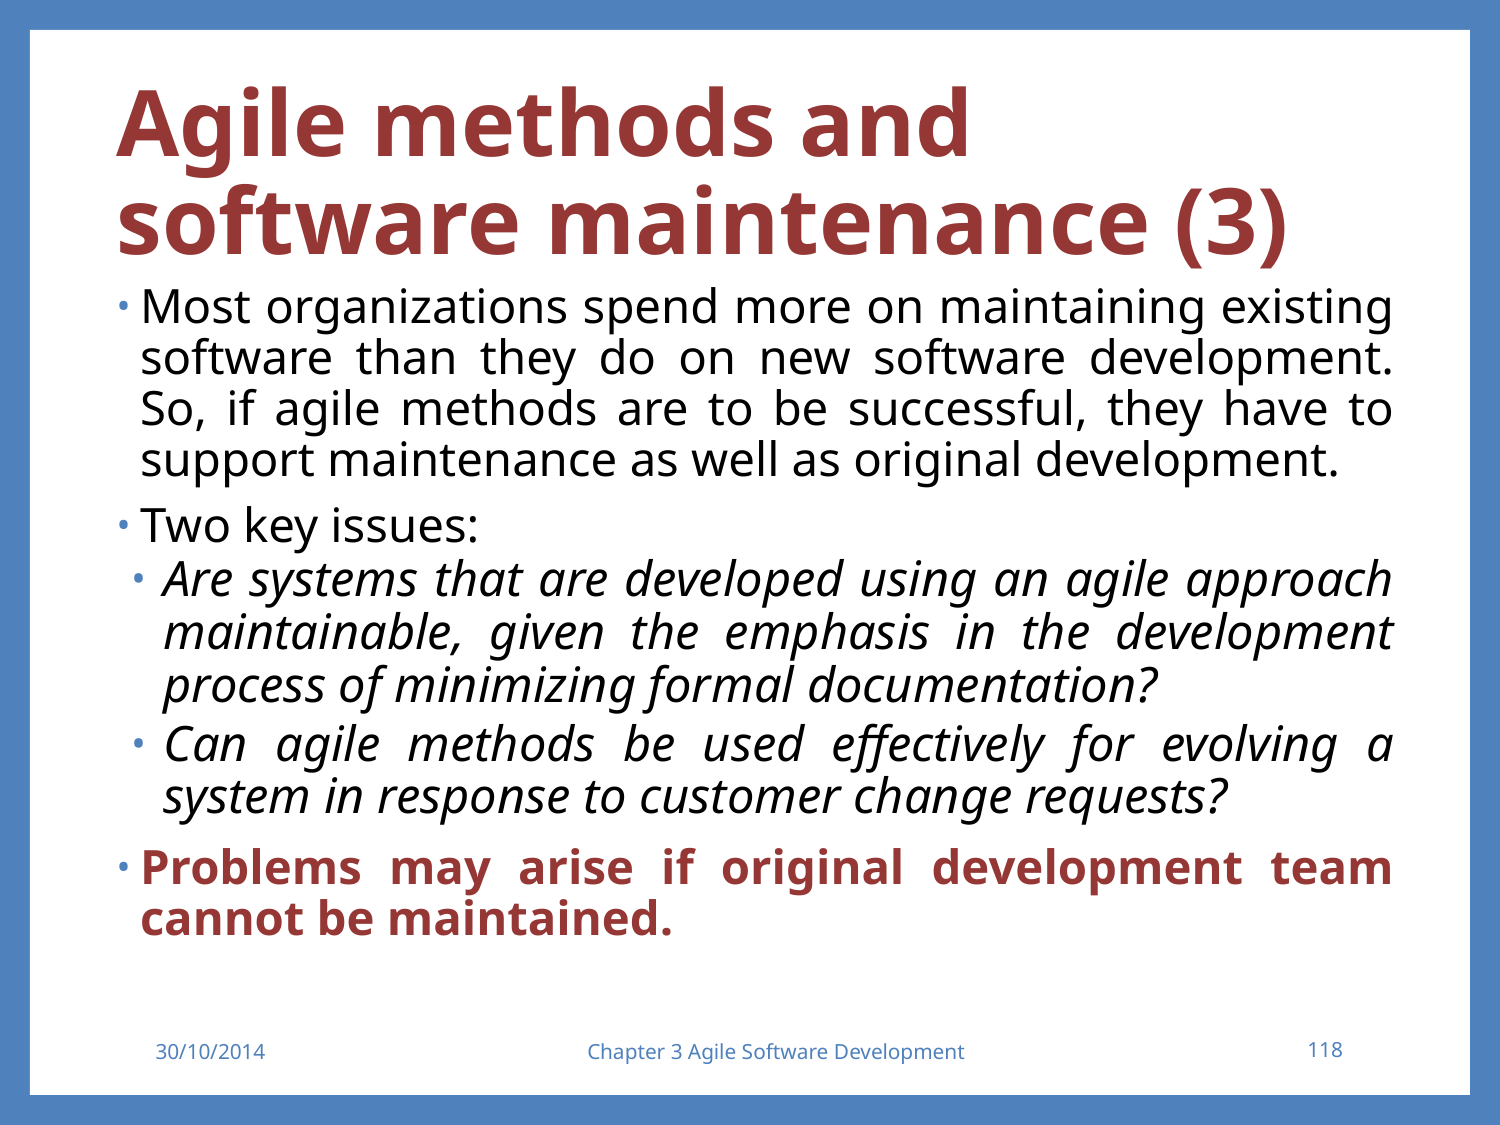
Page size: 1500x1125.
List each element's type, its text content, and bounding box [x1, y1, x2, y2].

slide_number 118 [1147, 1020, 1358, 1081]
title Agile methods and software maintenance (3) [101, 64, 1410, 274]
footer Chapter 3 Agile Software Development [485, 1020, 1067, 1081]
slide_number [140, 1020, 428, 1081]
list Most organizations spend more on maintaining existing software than they do on new software development. So, if agile methods are to be successful, they have to support maintenance as well as original development. Two key issues: Are systems that are developed using an agile approach maintainable, given the emphasis in the development process of minimizing formal documentation? Can agile methods be used effectively for evolving a system in response to customer change requests? Problems may arise if original development team cannot be maintained. [101, 274, 1410, 1034]
